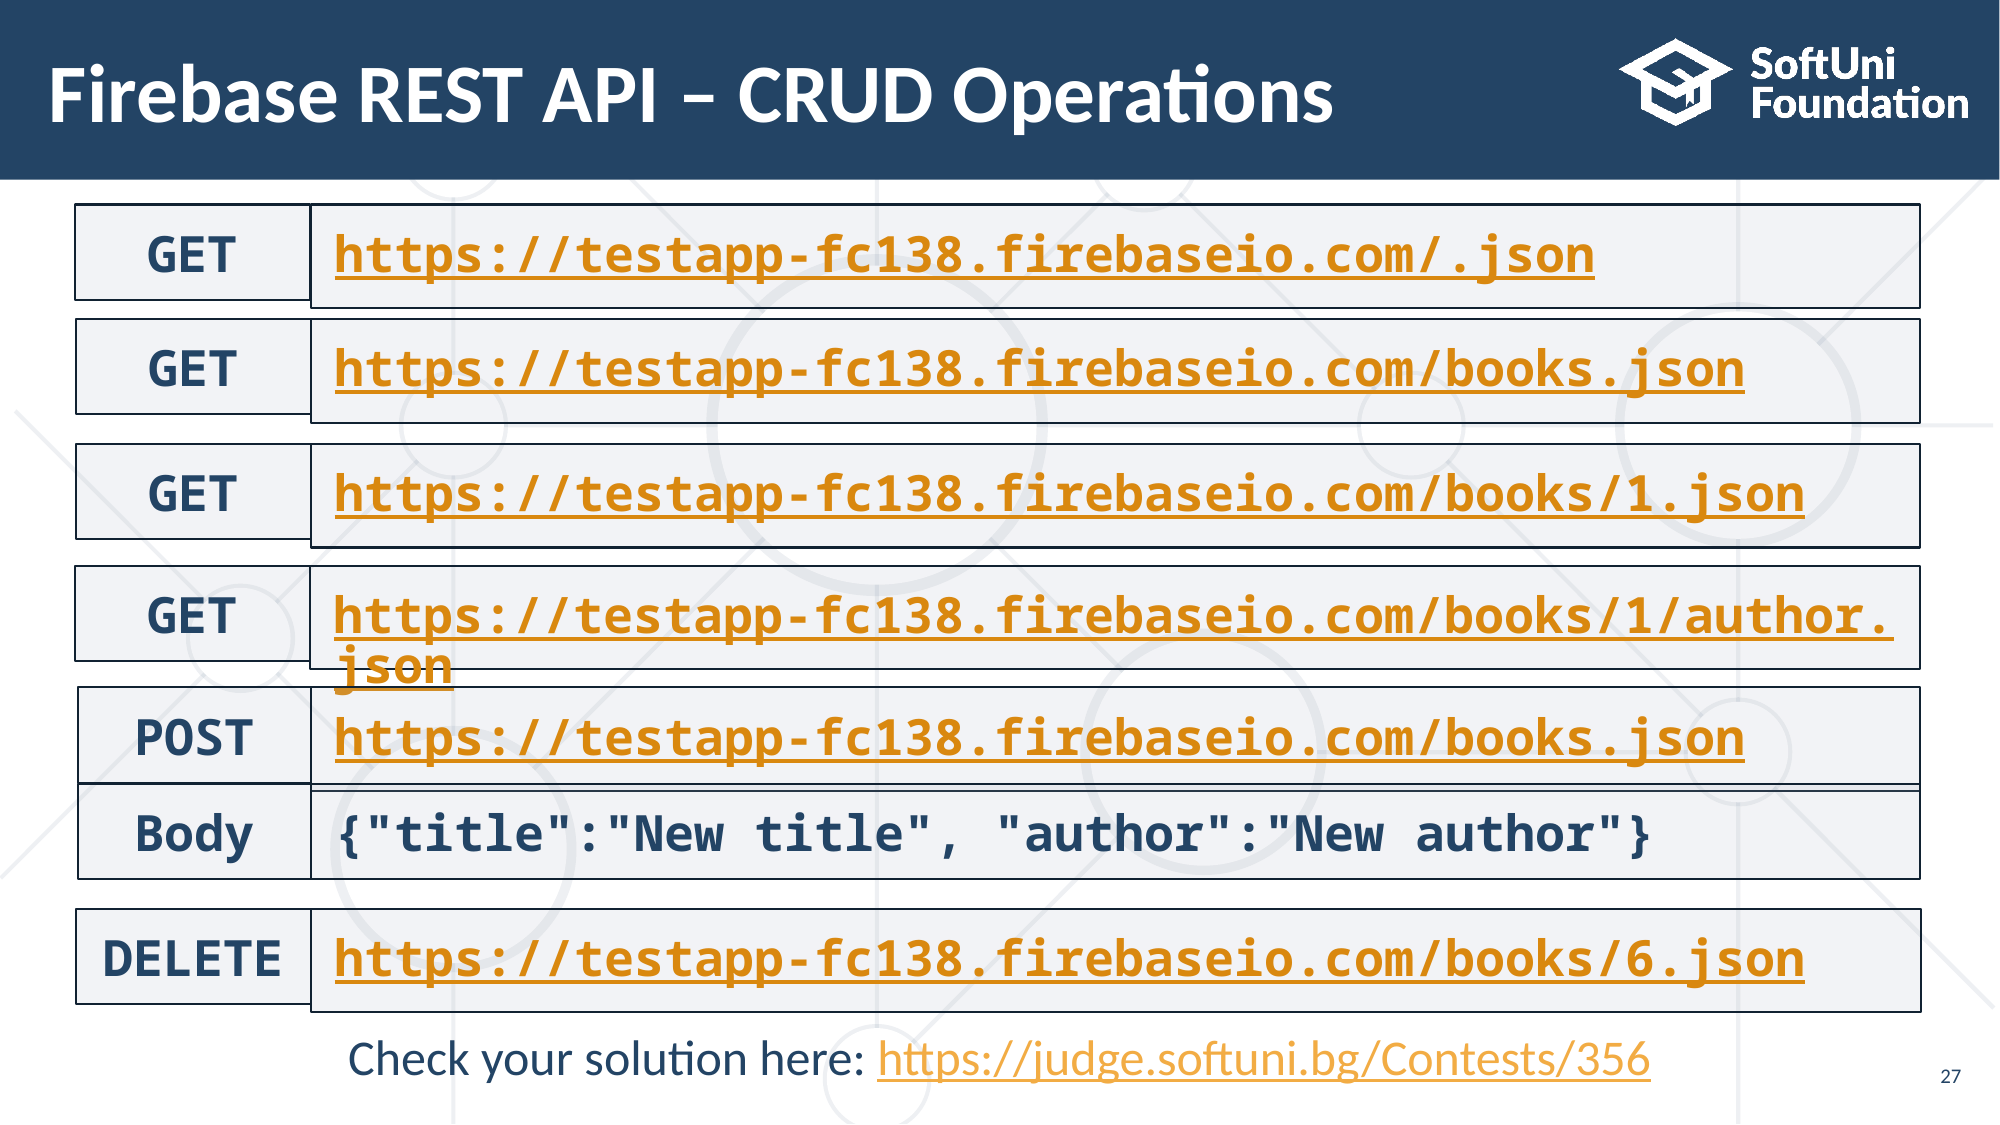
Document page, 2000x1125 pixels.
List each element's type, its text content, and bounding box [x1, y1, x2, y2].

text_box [76, 443, 1921, 541]
picture [1618, 38, 1968, 126]
text_box GET [75, 204, 310, 300]
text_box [75, 565, 1921, 663]
text_box https://testapp-fc138.firebaseio.com/.json [310, 204, 1920, 309]
slide_number 27 [1896, 1049, 1968, 1101]
text_box Check your solution here: https://judge.softuni.bg/Contests/356 [133, 1017, 1866, 1093]
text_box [77, 687, 1921, 881]
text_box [76, 908, 1922, 1006]
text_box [76, 318, 1921, 416]
title Firebase REST API – CRUD Operations [31, 16, 1591, 162]
